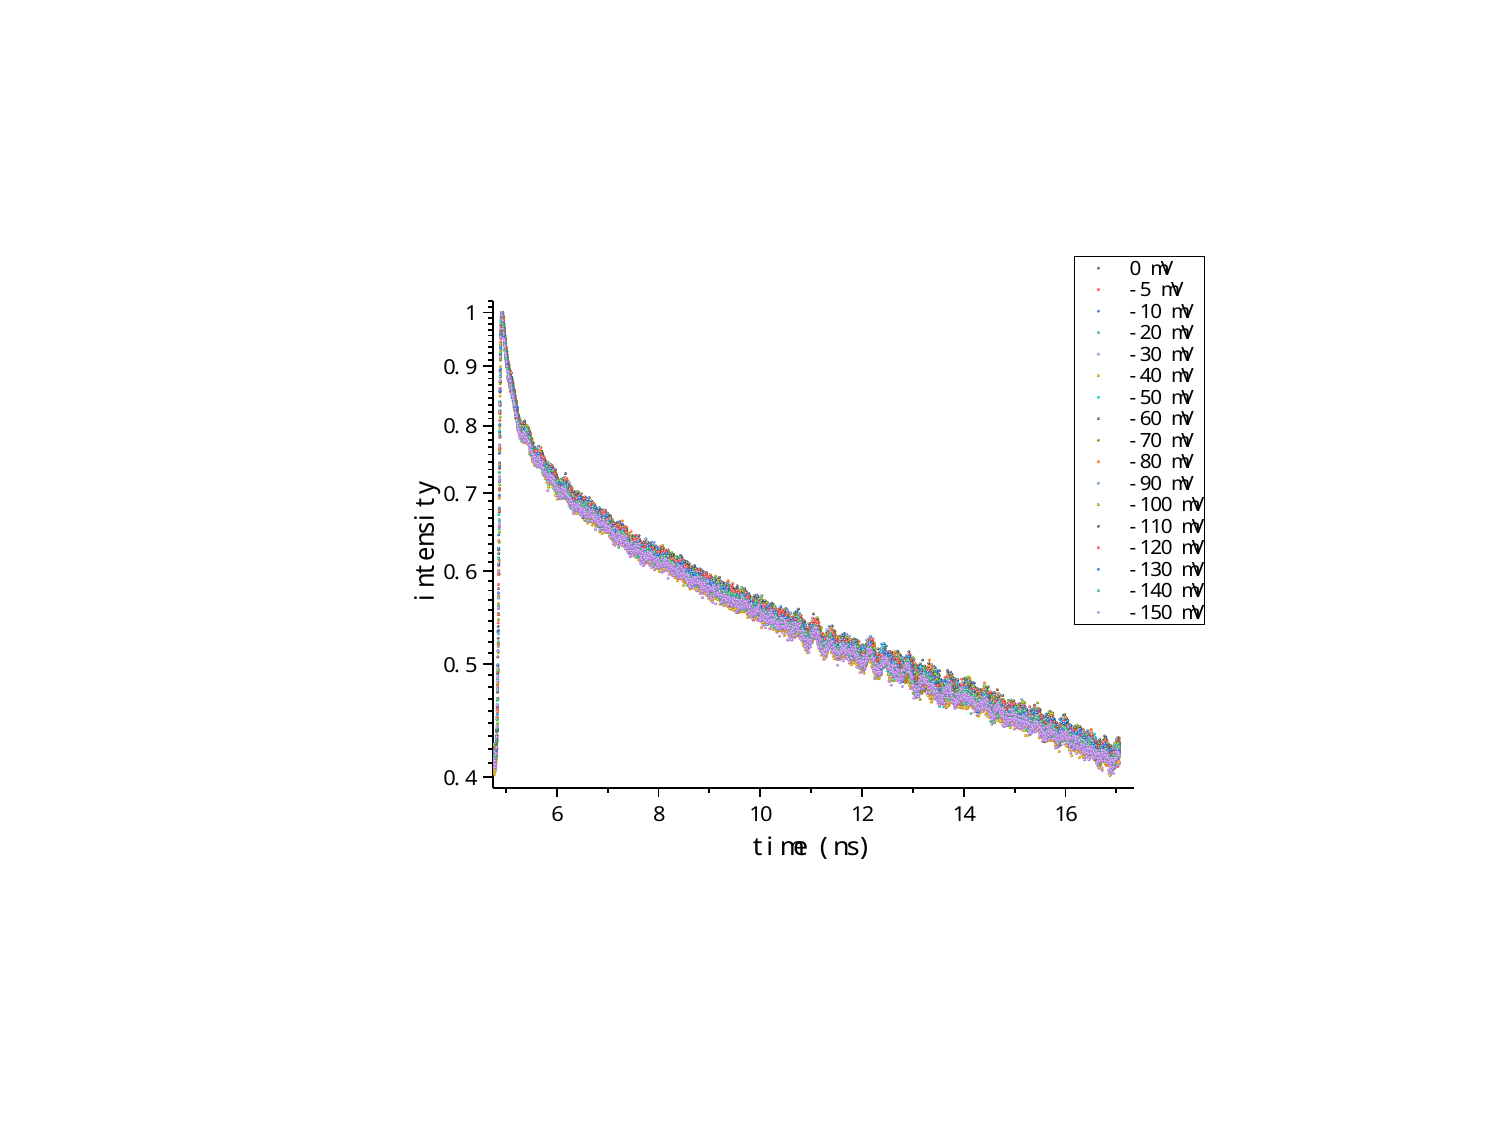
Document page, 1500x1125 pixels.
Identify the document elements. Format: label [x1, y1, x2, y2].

text_box [325, 222, 1266, 903]
